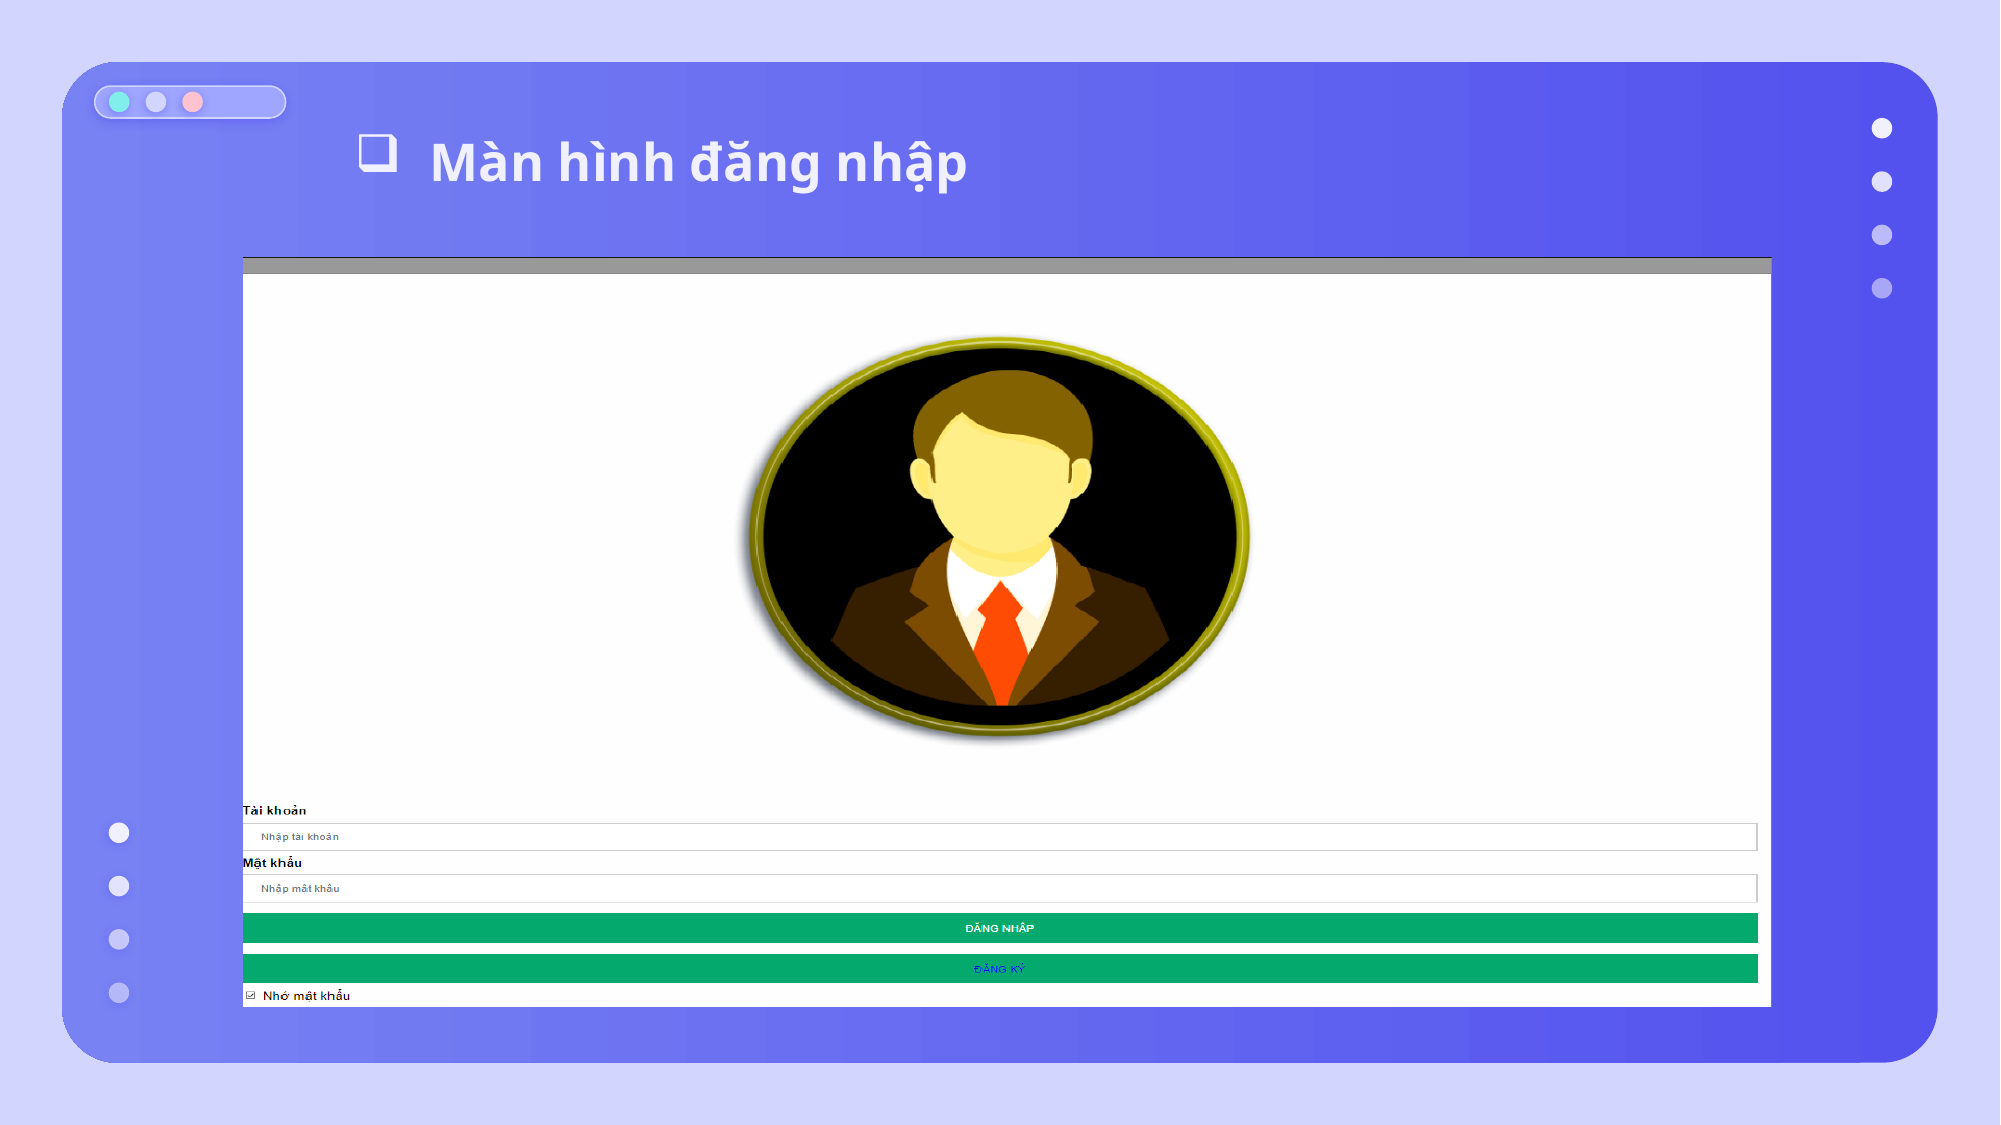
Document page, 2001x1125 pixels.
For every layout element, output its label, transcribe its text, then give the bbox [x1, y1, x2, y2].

picture [242, 257, 1772, 1007]
text_box Màn hình đăng nhập [339, 114, 1522, 206]
